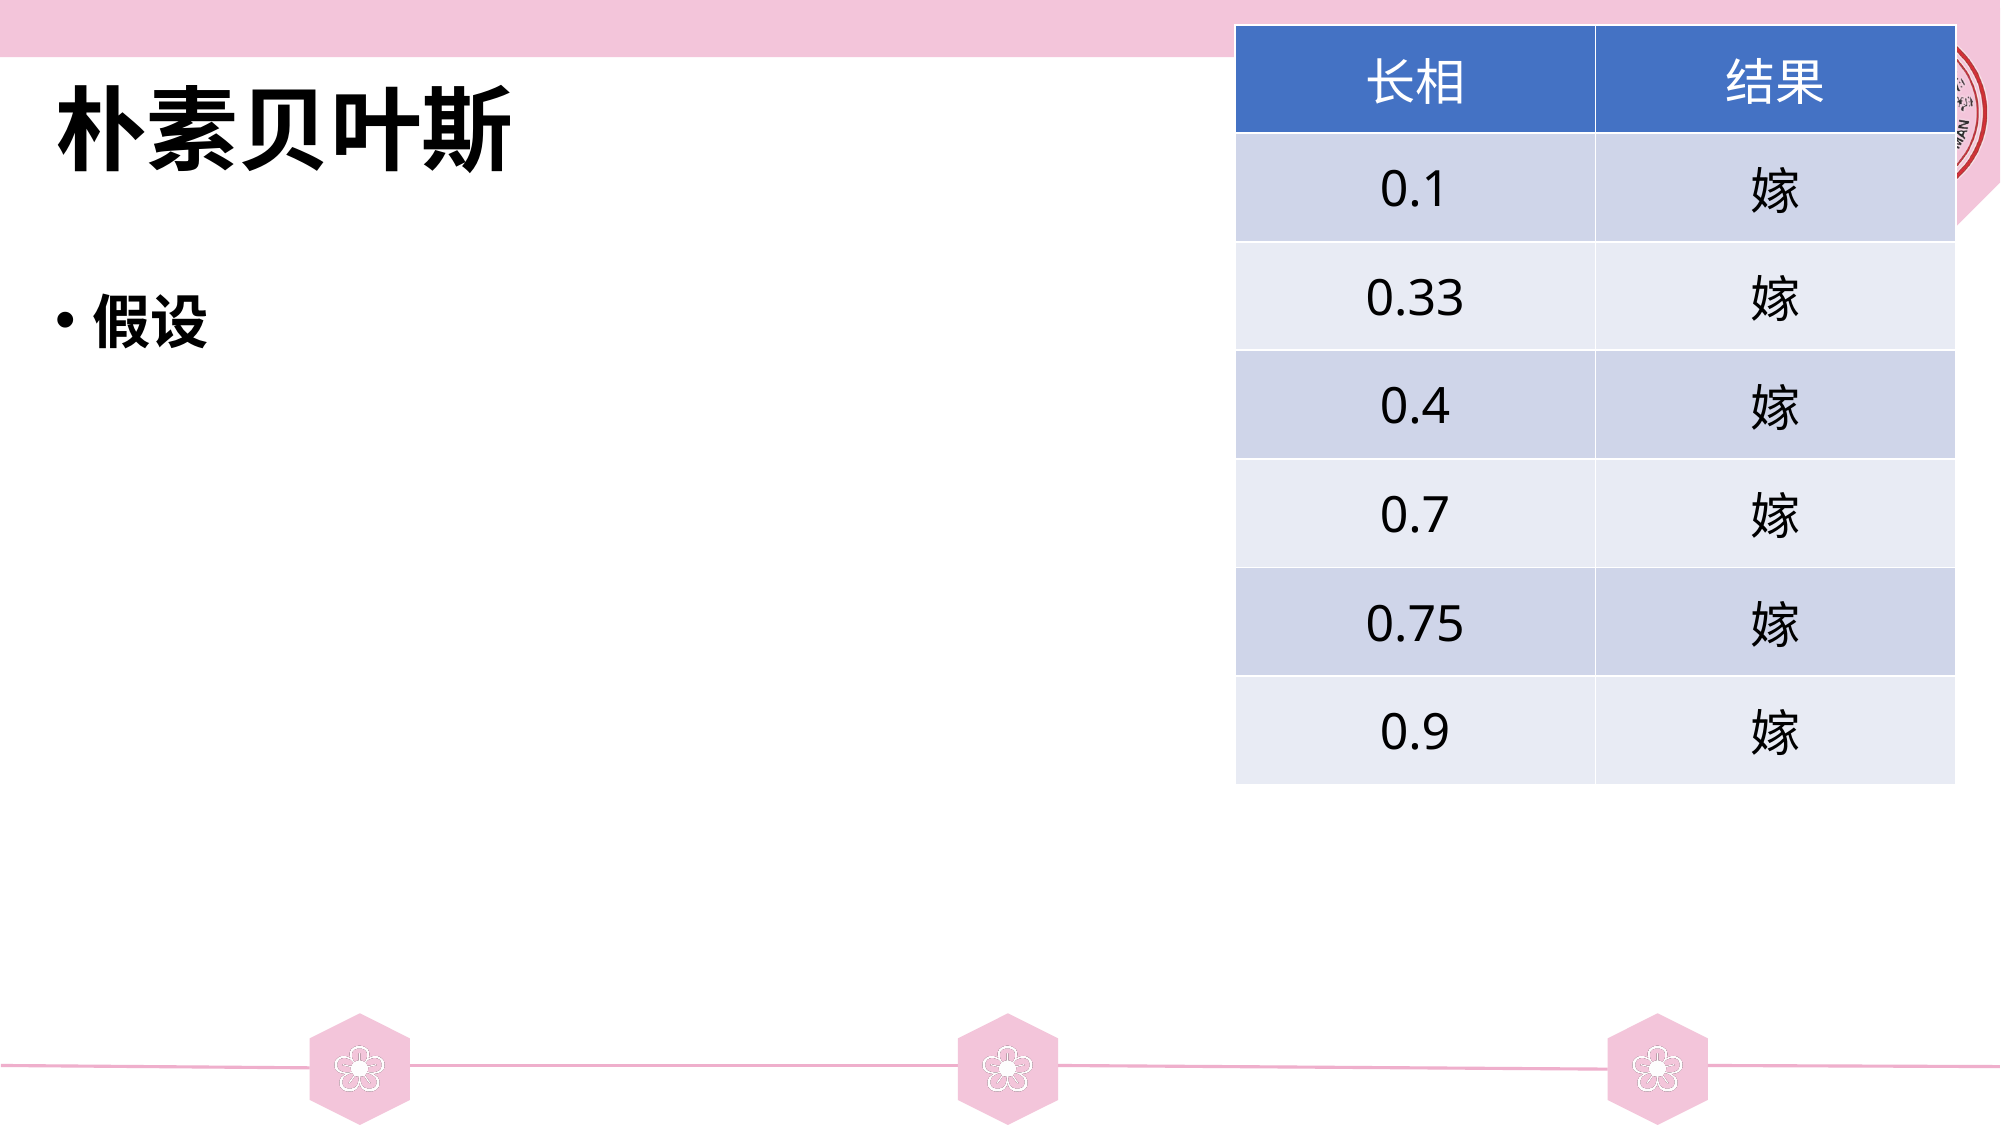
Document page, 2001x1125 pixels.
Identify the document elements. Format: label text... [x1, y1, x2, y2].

table_cell 嫁 [1596, 677, 1955, 784]
picture [331, 1043, 387, 1093]
table_cell 嫁 [1596, 351, 1955, 458]
table_cell 嫁 [1596, 134, 1955, 241]
table_cell 0.75 [1236, 568, 1595, 675]
table_cell 0.7 [1236, 460, 1595, 567]
picture [979, 1043, 1035, 1093]
picture [1629, 1043, 1685, 1093]
table_cell 0.33 [1236, 243, 1595, 349]
table_cell 嫁 [1596, 460, 1955, 567]
table_cell 嫁 [1596, 568, 1955, 675]
table_header 结果 [1596, 26, 1955, 132]
table_header 长相 [1236, 26, 1595, 132]
table_cell 嫁 [1596, 243, 1955, 349]
title 朴素贝叶斯 [40, 25, 1234, 243]
picture [1957, 23, 1989, 202]
table_cell 0.4 [1236, 351, 1595, 458]
table_cell 0.1 [1236, 134, 1595, 241]
table_cell 0.9 [1236, 677, 1595, 784]
